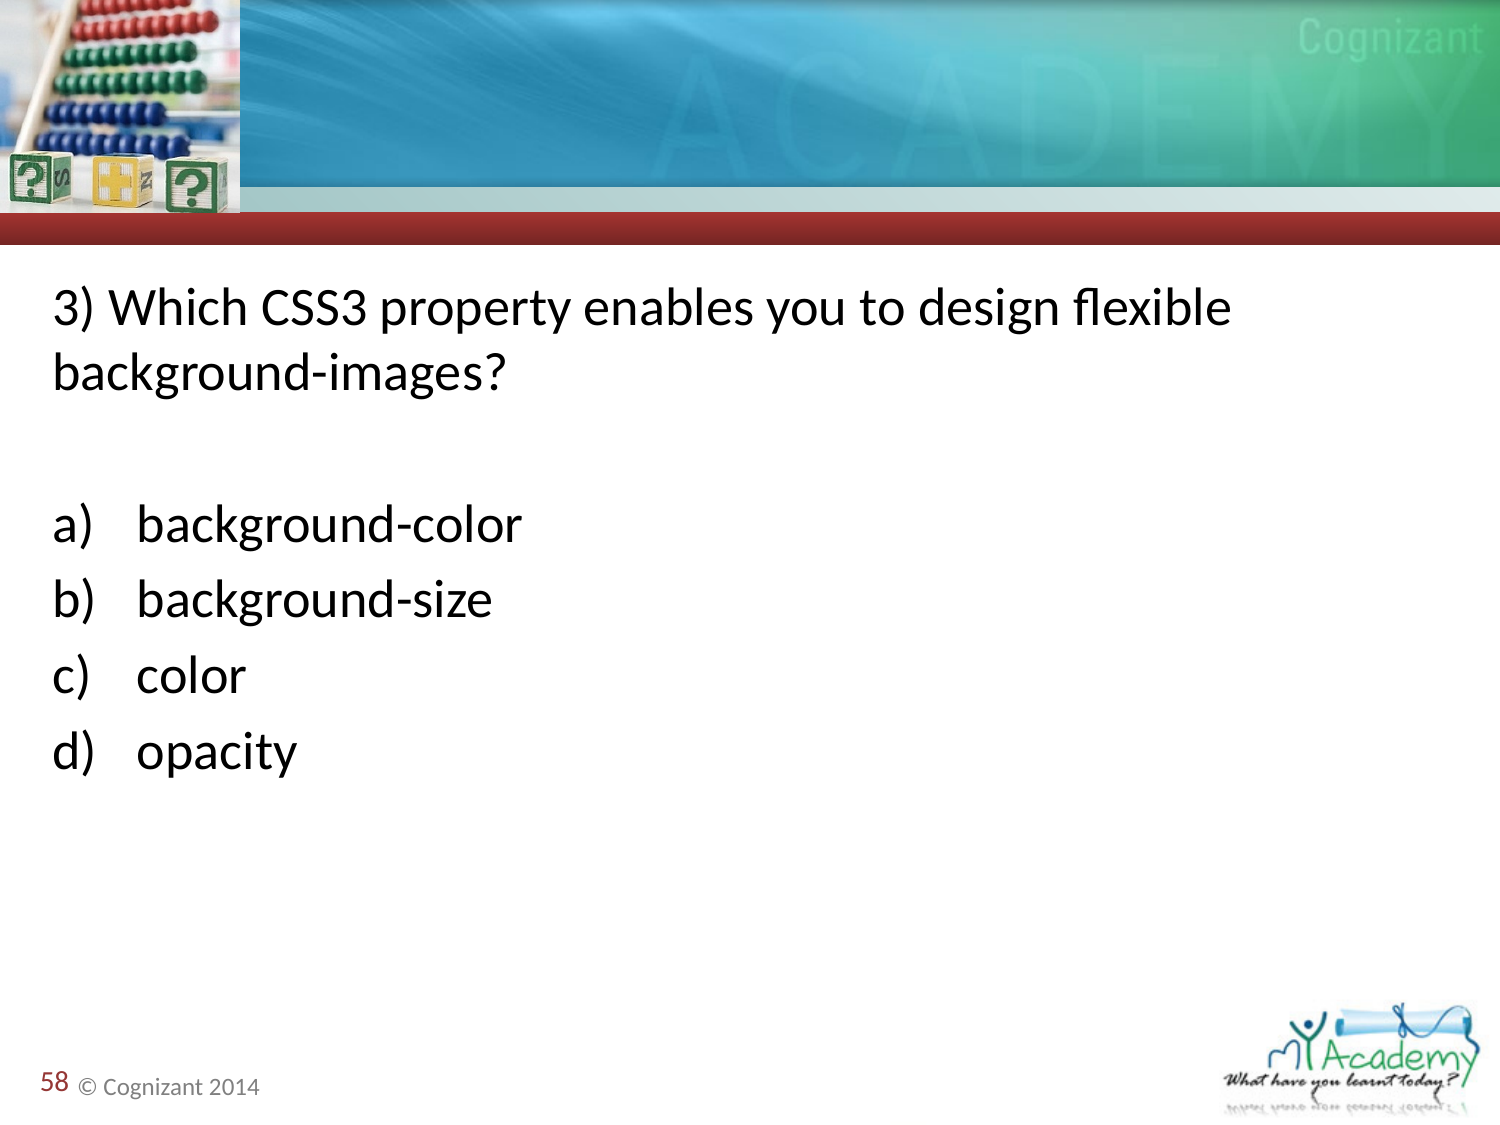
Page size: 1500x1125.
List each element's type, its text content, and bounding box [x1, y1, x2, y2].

list 3) Which CSS3 property enables you to design flexible background-images? background-color background-size color opacity [37, 263, 1463, 1026]
picture [0, 0, 1500, 213]
slide_number 58 [24, 1054, 100, 1100]
picture [0, 245, 1500, 1125]
